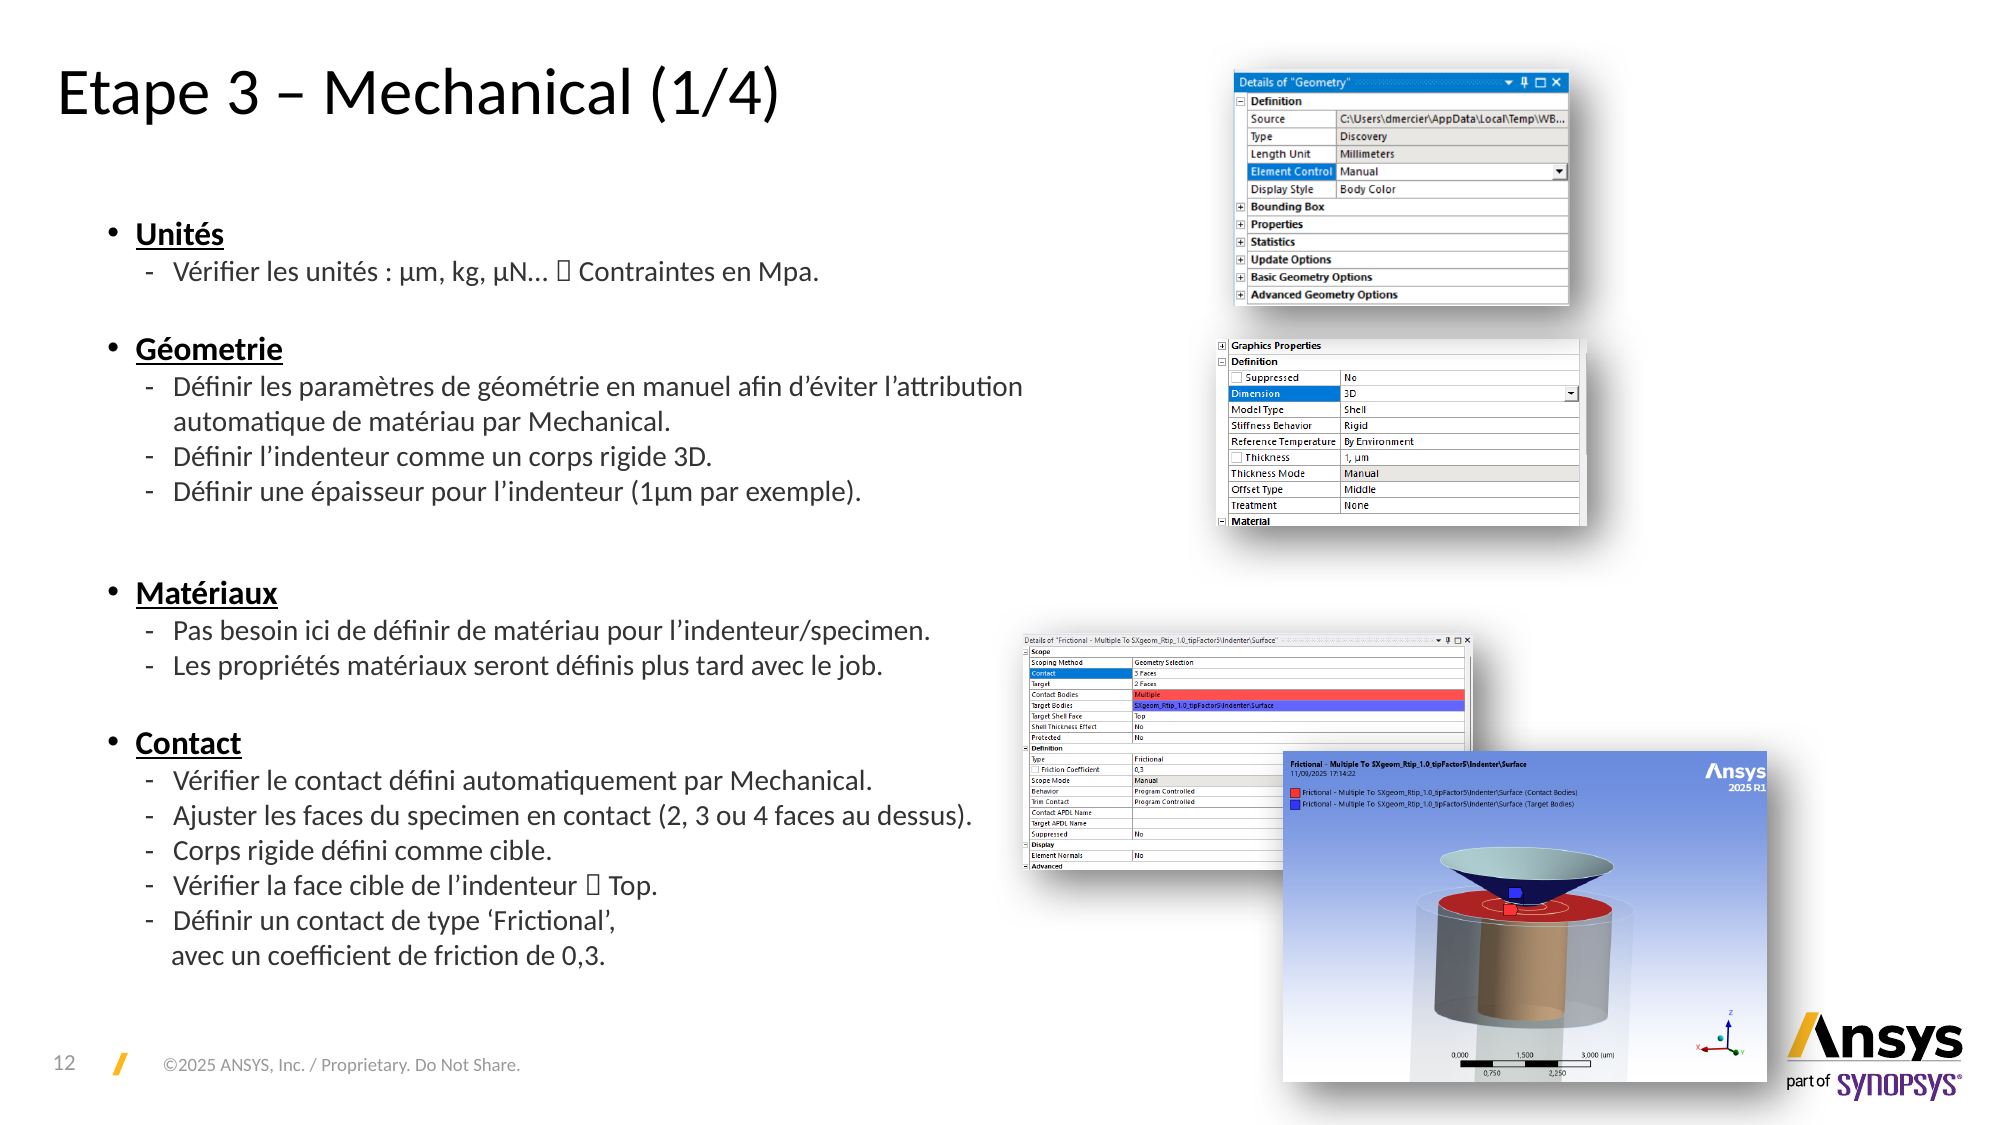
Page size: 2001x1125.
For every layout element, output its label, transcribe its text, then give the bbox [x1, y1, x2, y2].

picture [1216, 339, 1587, 526]
picture [1023, 633, 1767, 1082]
title Etape 3 – Mechanical (1/4) [50, 50, 1950, 138]
picture [1233, 69, 1570, 306]
list Unités Vérifier les unités : µm, kg, µN…  Contraintes en Mpa. Géometrie Définir les paramètres de géométrie en manuel afin d’éviter l’attribution automatique de matériau par Mechanical. Définir l’indenteur comme un corps rigide 3D. Définir une épaisseur pour l’indenteur (1µm par exemple). Matériaux Pas besoin ici de définir de matériau pour l’indenteur/specimen. Les propriétés matériaux seront définis plus tard avec le job. Contact Vérifier le contact défini automatiquement par Mechanical. Ajuster les faces du specimen en contact (2, 3 ou 4 faces au dessus). Corps rigide défini comme cible. Vérifier la face cible de l’indenteur  Top. Définir un contact de type ‘Frictional’, avec un coefficient de friction de 0,3. [99, 212, 1154, 938]
